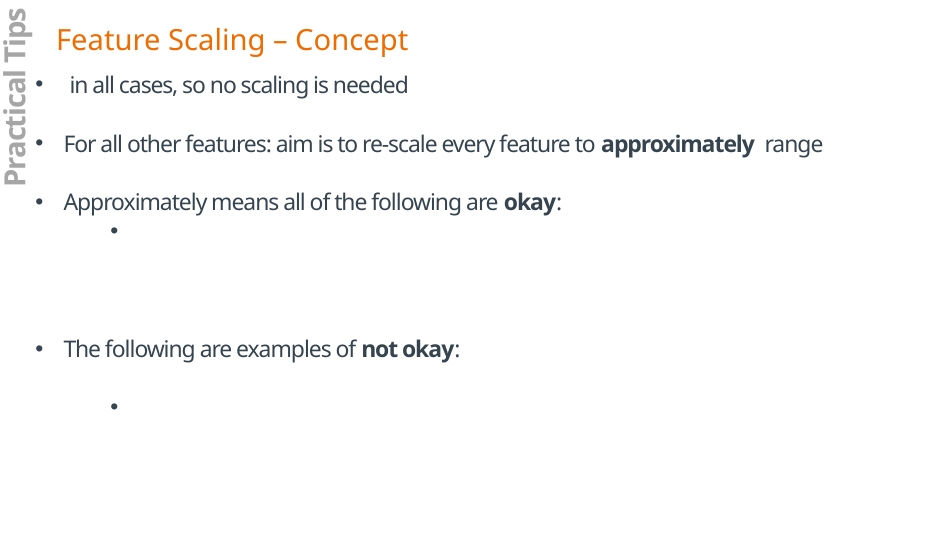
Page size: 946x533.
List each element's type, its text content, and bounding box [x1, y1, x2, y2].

text_box Practical Tips [0, 8, 32, 485]
text_box Feature Scaling – Concept [53, 18, 886, 57]
